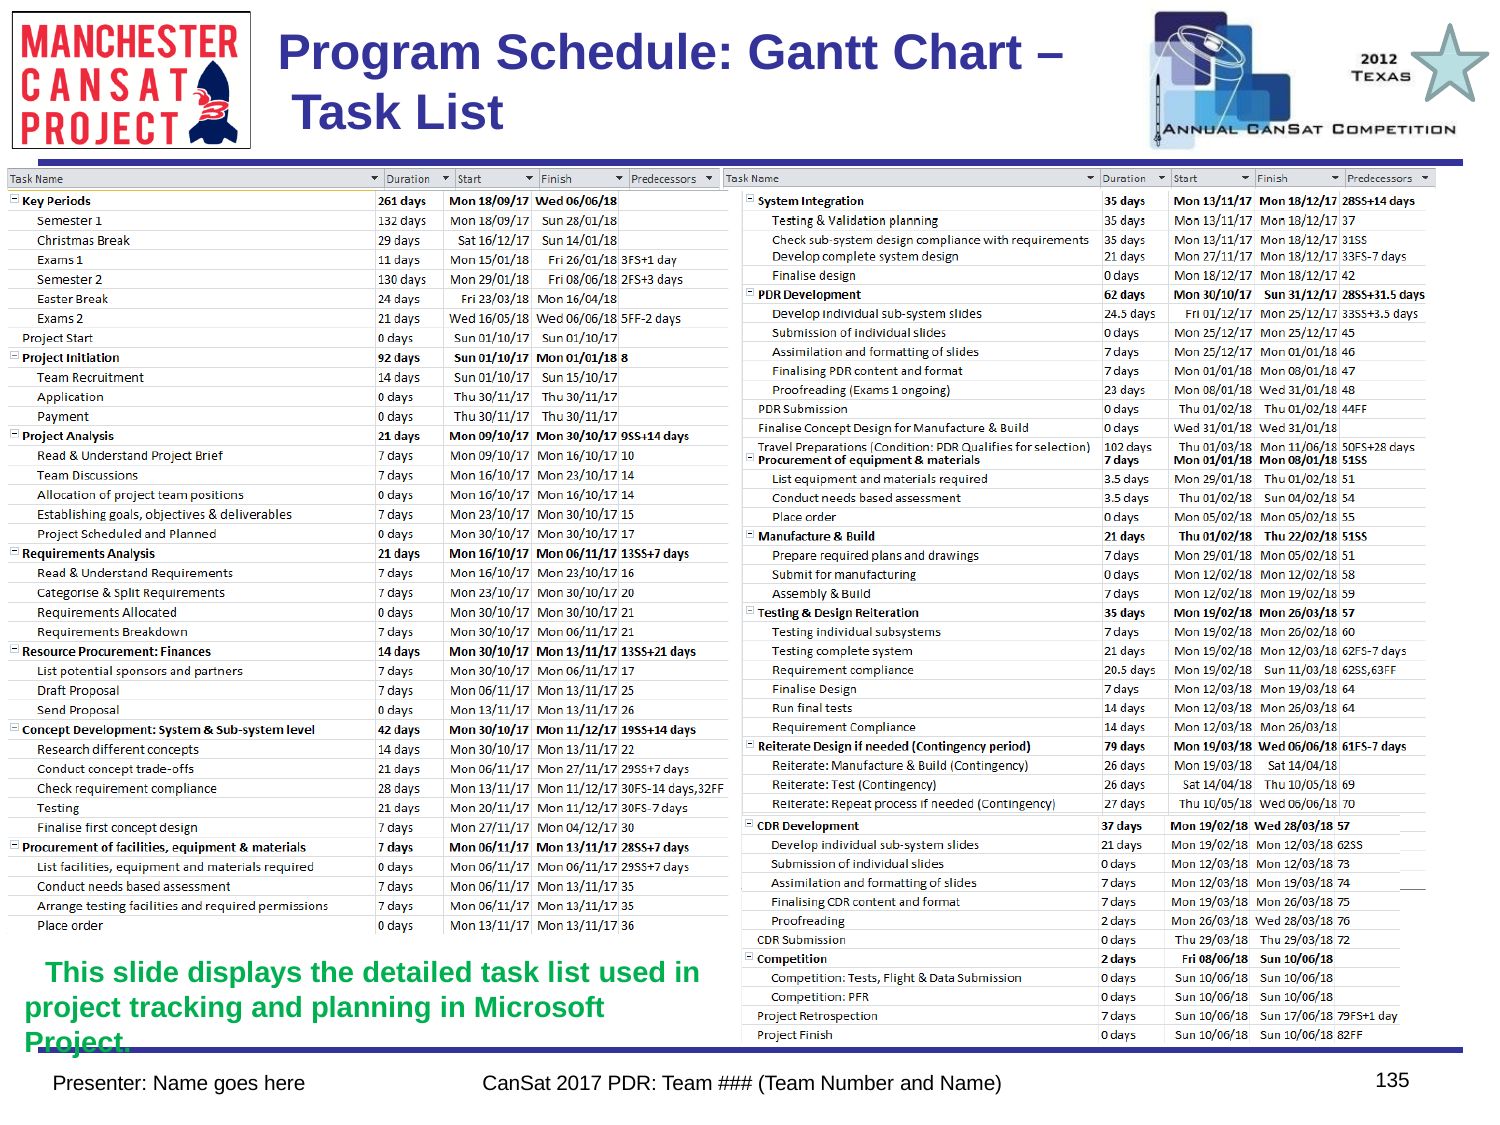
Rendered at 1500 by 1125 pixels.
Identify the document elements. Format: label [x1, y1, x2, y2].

text_box [7, 168, 729, 934]
text_box [50, 1069, 315, 1095]
text_box [741, 191, 1426, 1043]
text_box [723, 168, 1436, 189]
text_box [480, 1069, 1020, 1095]
text_box [1371, 1067, 1415, 1093]
title [275, 17, 1069, 208]
text_box [22, 951, 721, 1058]
text_box [1142, 1, 1488, 156]
text_box [11, 11, 251, 149]
